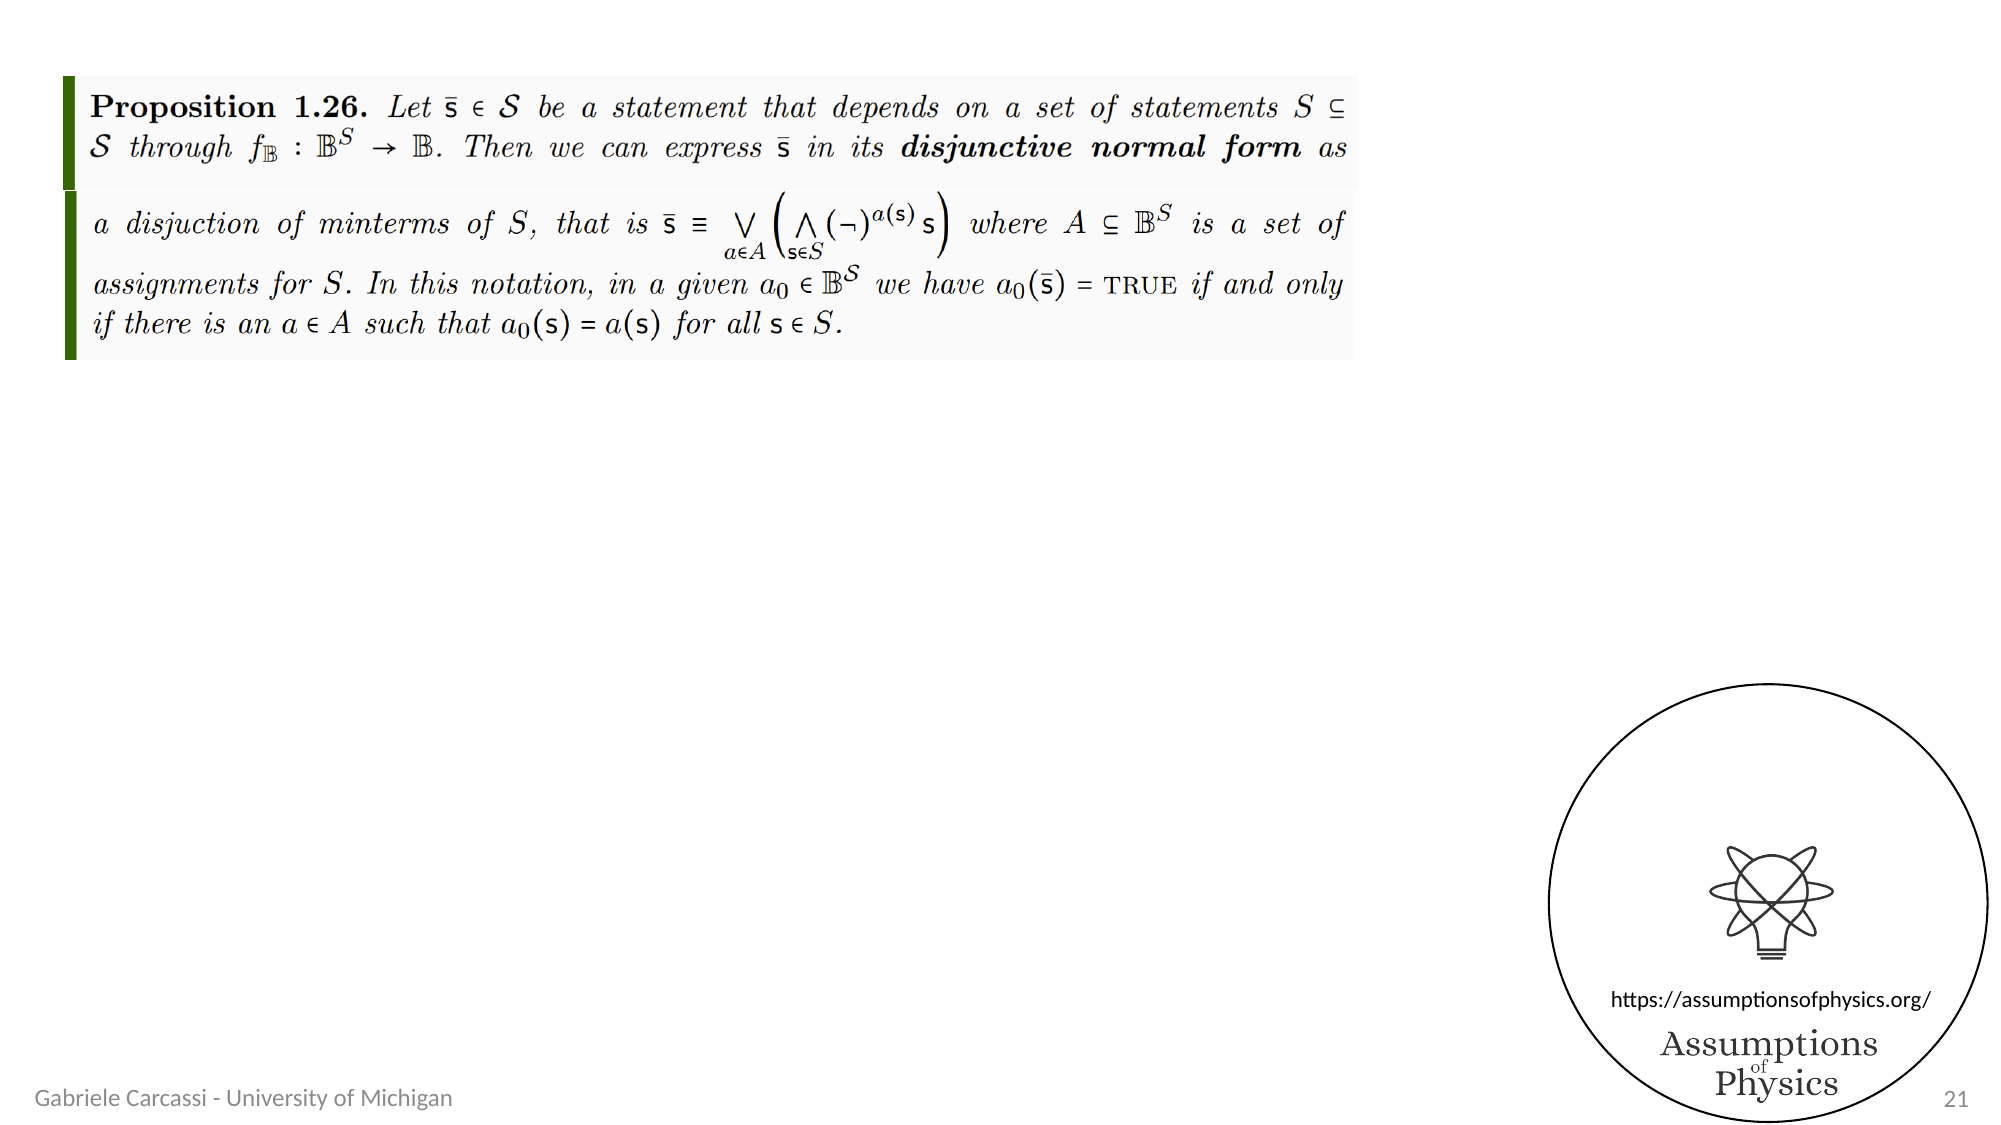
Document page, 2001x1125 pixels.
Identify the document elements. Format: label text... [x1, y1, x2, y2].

footer Gabriele Carcassi - University of Michigan [19, 1077, 999, 1116]
picture [1709, 846, 1834, 960]
picture [63, 76, 1358, 360]
picture [1660, 1029, 1877, 1103]
slide_number 21 [1893, 1078, 1985, 1116]
